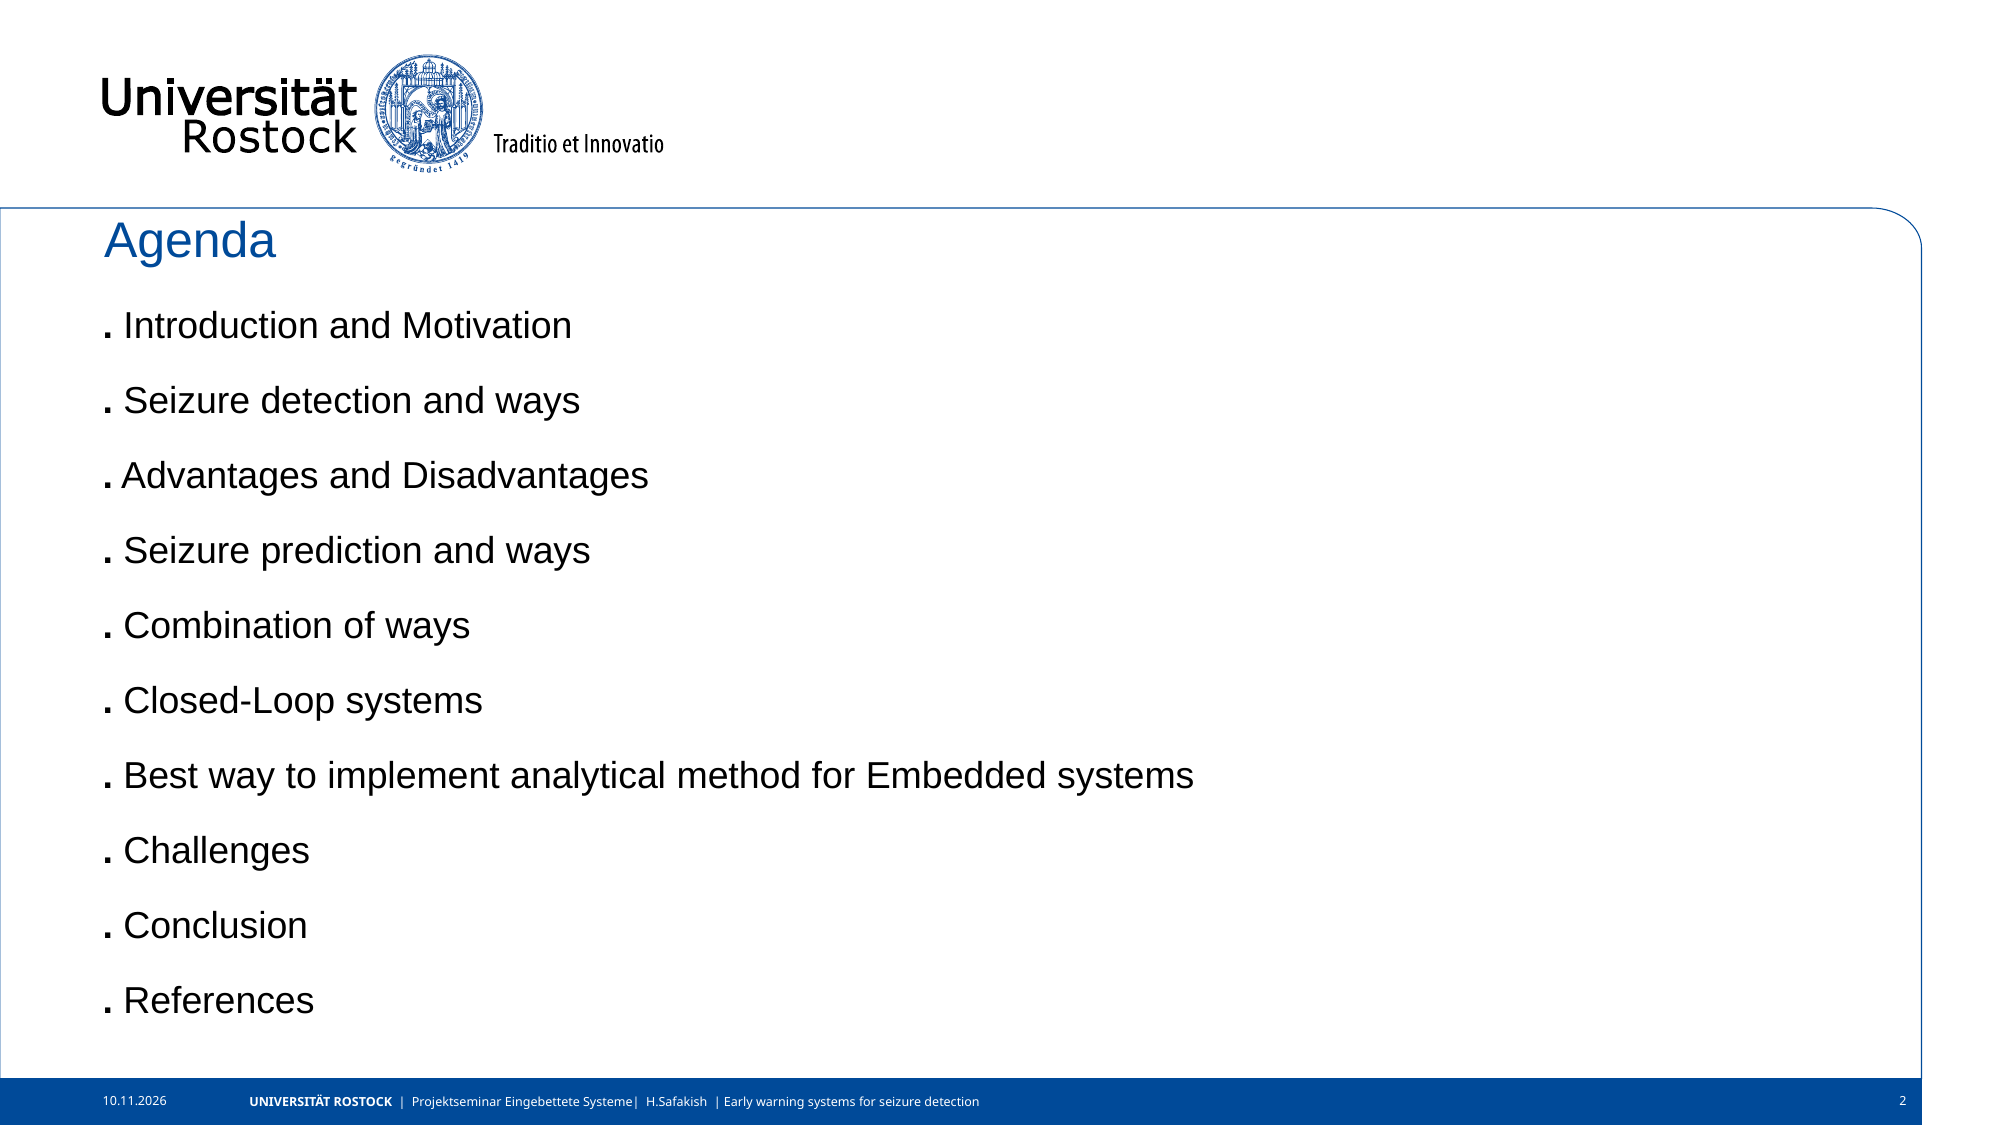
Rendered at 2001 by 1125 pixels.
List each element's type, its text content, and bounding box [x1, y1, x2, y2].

footer UNIVERSITÄT ROSTOCK | Projektseminar Eingebettete Systeme| H.Safakish | Early warning systems for seizure detection [249, 1077, 1822, 1125]
title Agenda [103, 207, 300, 279]
slide_number 2 [1822, 1077, 1922, 1125]
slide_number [102, 1078, 249, 1125]
list . Introduction and Motivation . Seizure detection and ways . Advantages and Disadvantages . Seizure prediction and ways . Combination of ways . Closed-Loop systems . Best way to implement analytical method for Embedded systems . Challenges . Conclusion . References [102, 278, 1435, 1029]
